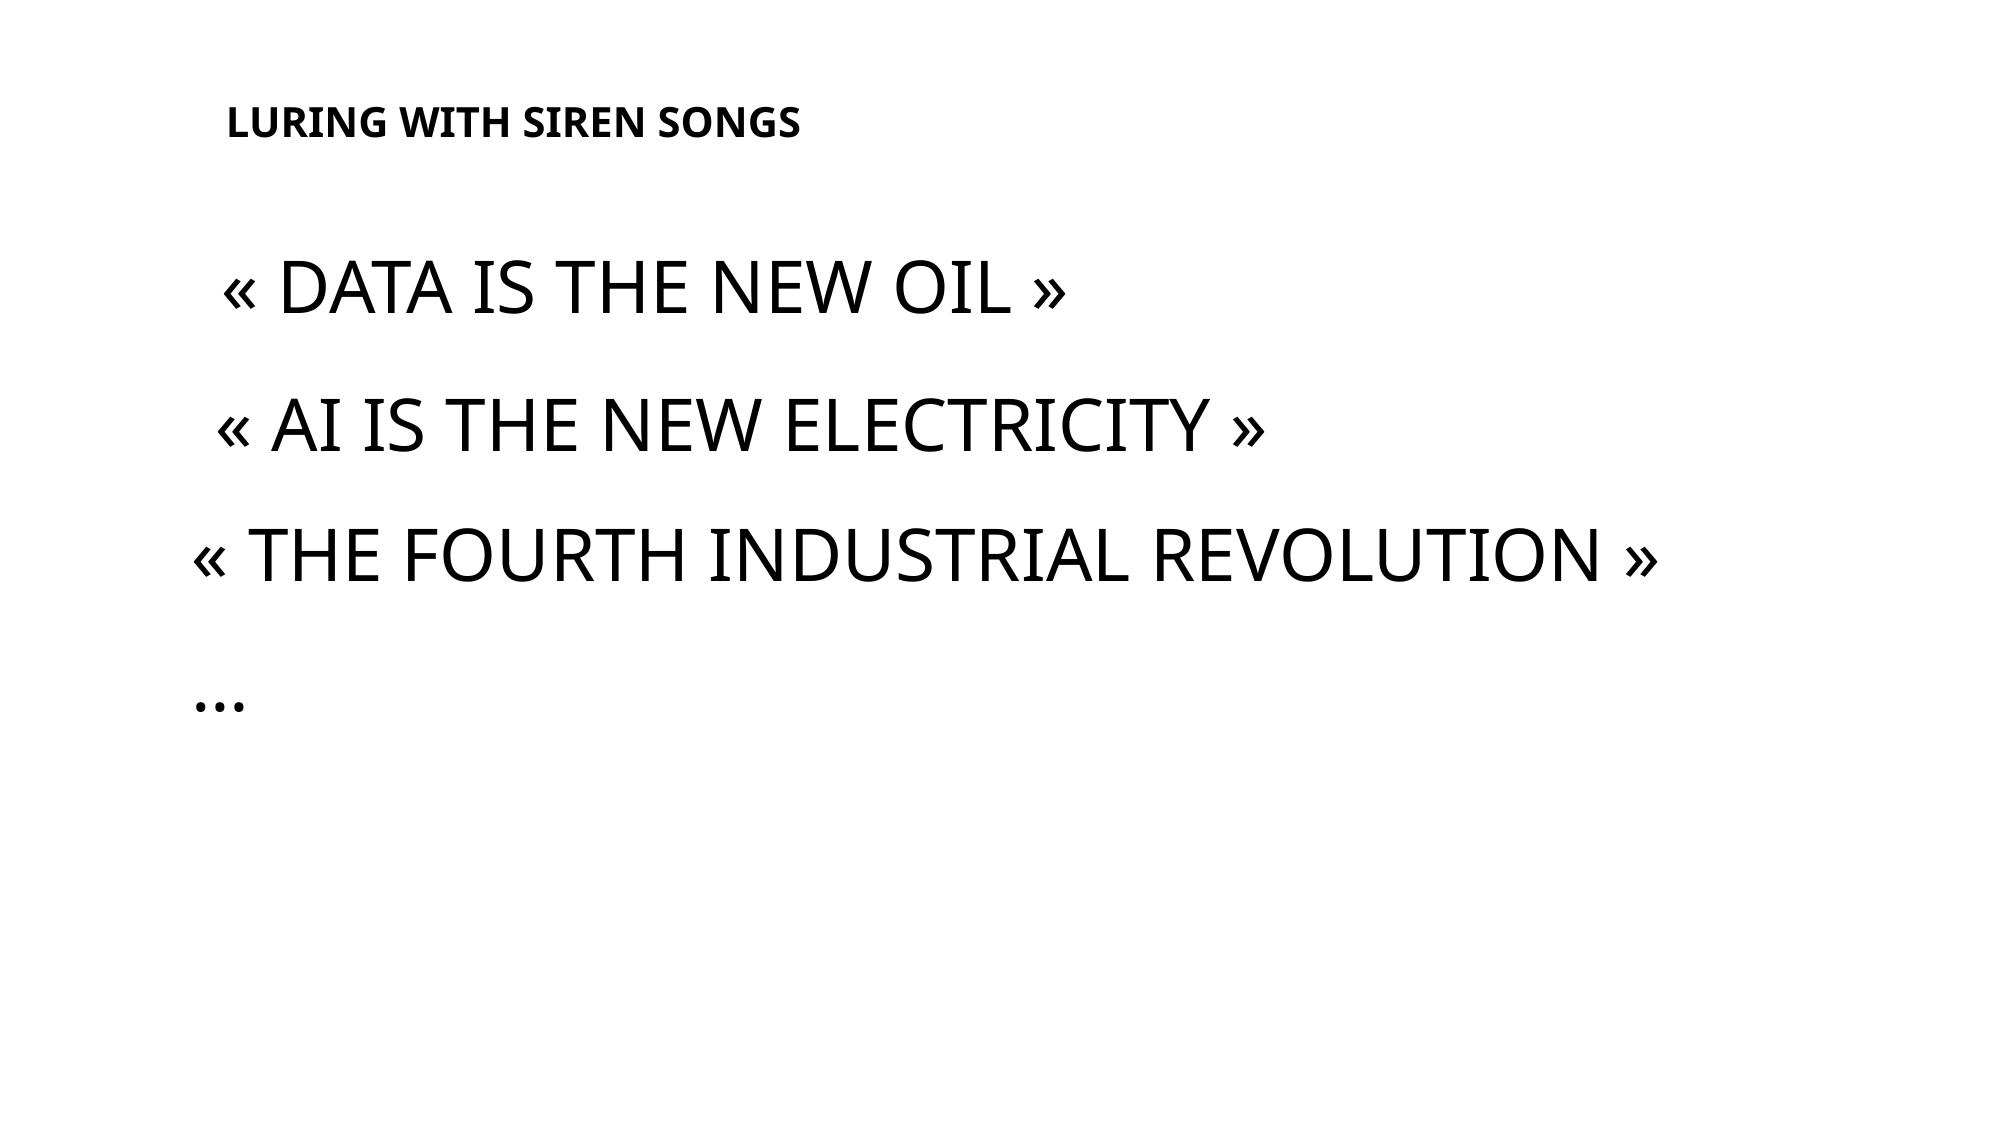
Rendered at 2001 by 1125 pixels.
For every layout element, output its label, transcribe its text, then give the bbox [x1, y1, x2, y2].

text_box … [177, 630, 1950, 733]
text_box « DATA IS THE NEW OIL » [206, 232, 1085, 336]
text_box « AI IS THE NEW ELECTRICITY » [200, 371, 1284, 474]
text_box LURING WITH SIREN SONGS [211, 88, 817, 154]
text_box « THE FOURTH INDUSTRIAL REVOLUTION » [177, 500, 1950, 604]
